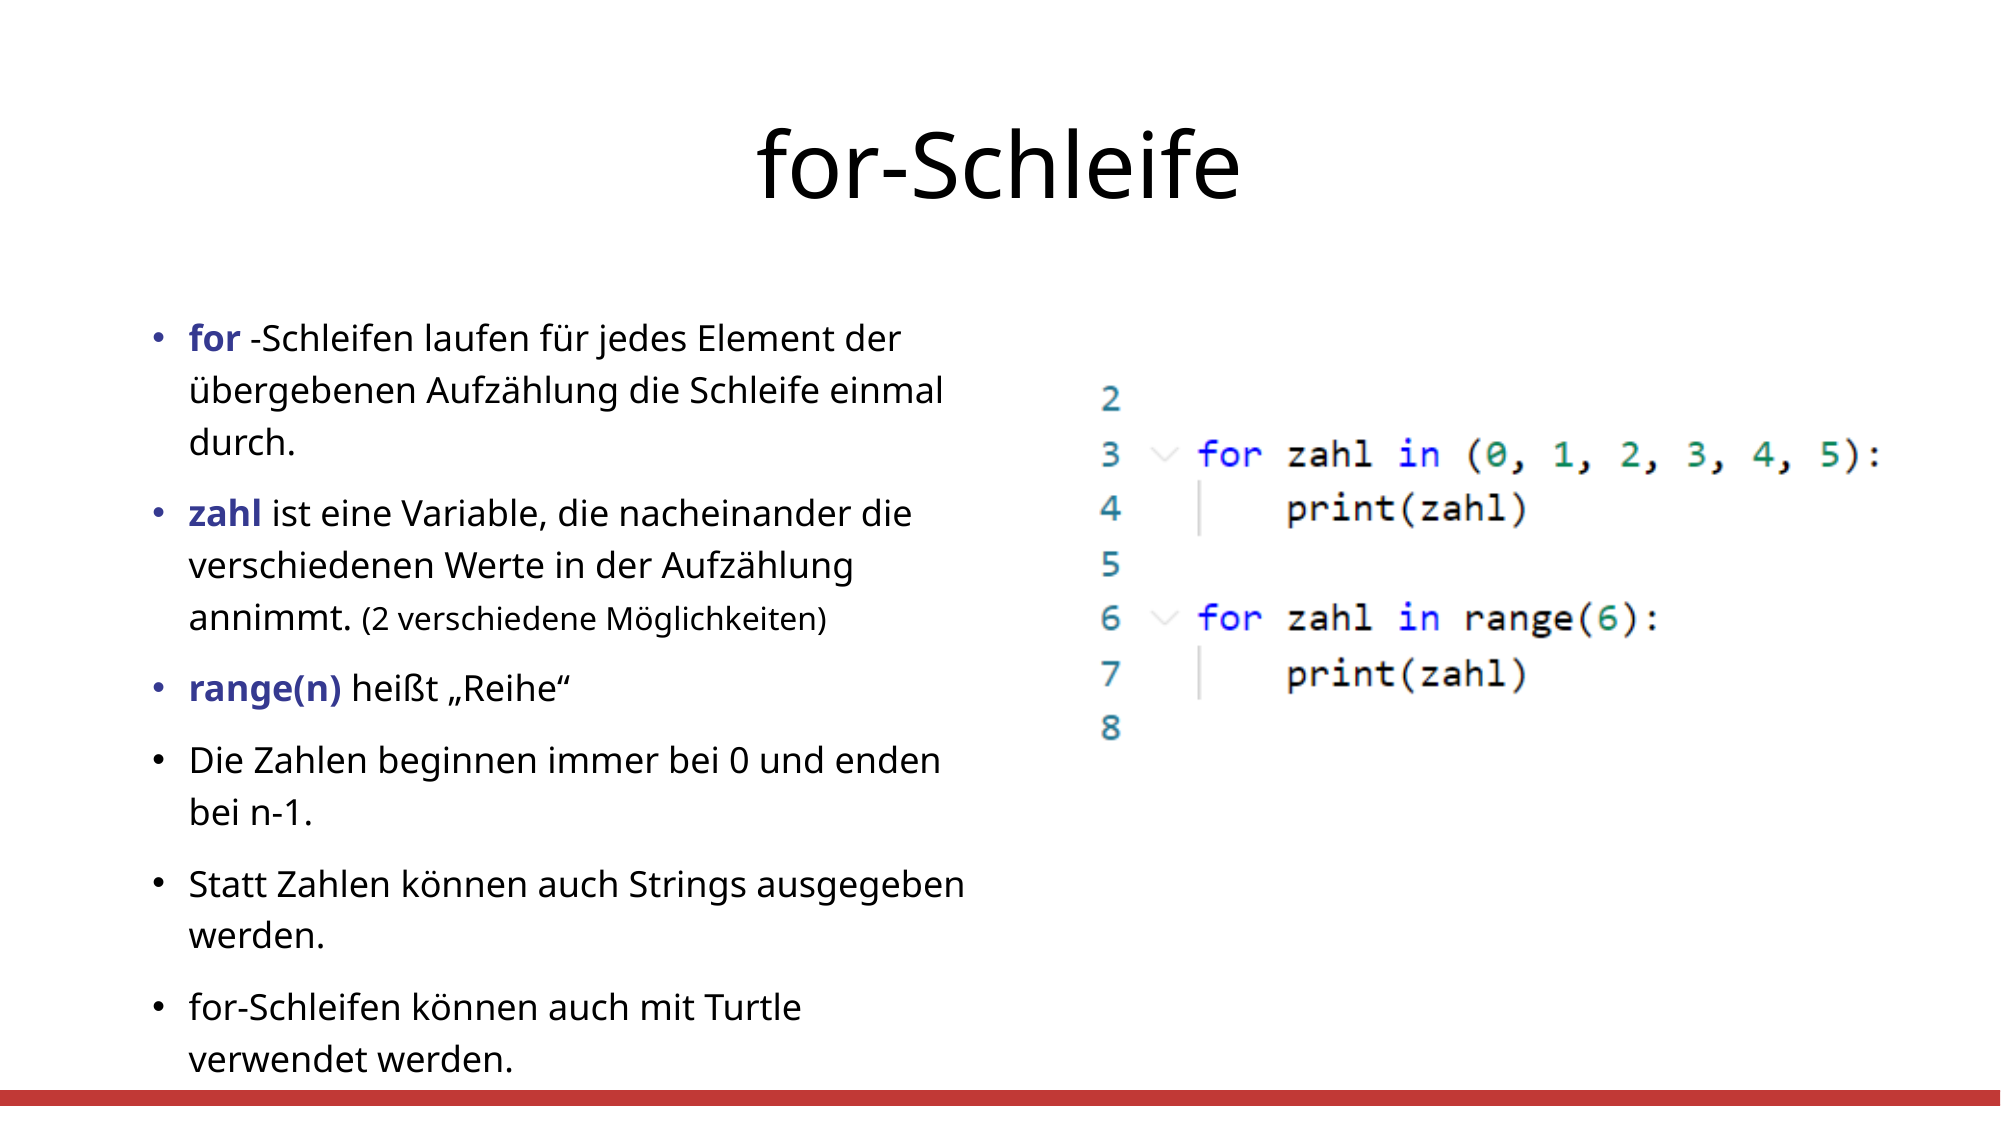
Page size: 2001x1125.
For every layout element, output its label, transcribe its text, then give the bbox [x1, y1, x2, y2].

title for-Schleife [137, 59, 1863, 278]
list for -Schleifen laufen für jedes Element der übergebenen Aufzählung die Schleife einmal durch. zahl ist eine Variable, die nacheinander die verschiedenen Werte in der Aufzählung annimmt. (2 verschiedene Möglichkeiten) range(n) heißt „Reihe“ Die Zahlen beginnen immer bei 0 und enden bei n-1. Statt Zahlen können auch Strings ausgegeben werden. for-Schleifen können auch mit Turtle verwendet werden. [137, 299, 1000, 1094]
picture [1073, 374, 1912, 750]
